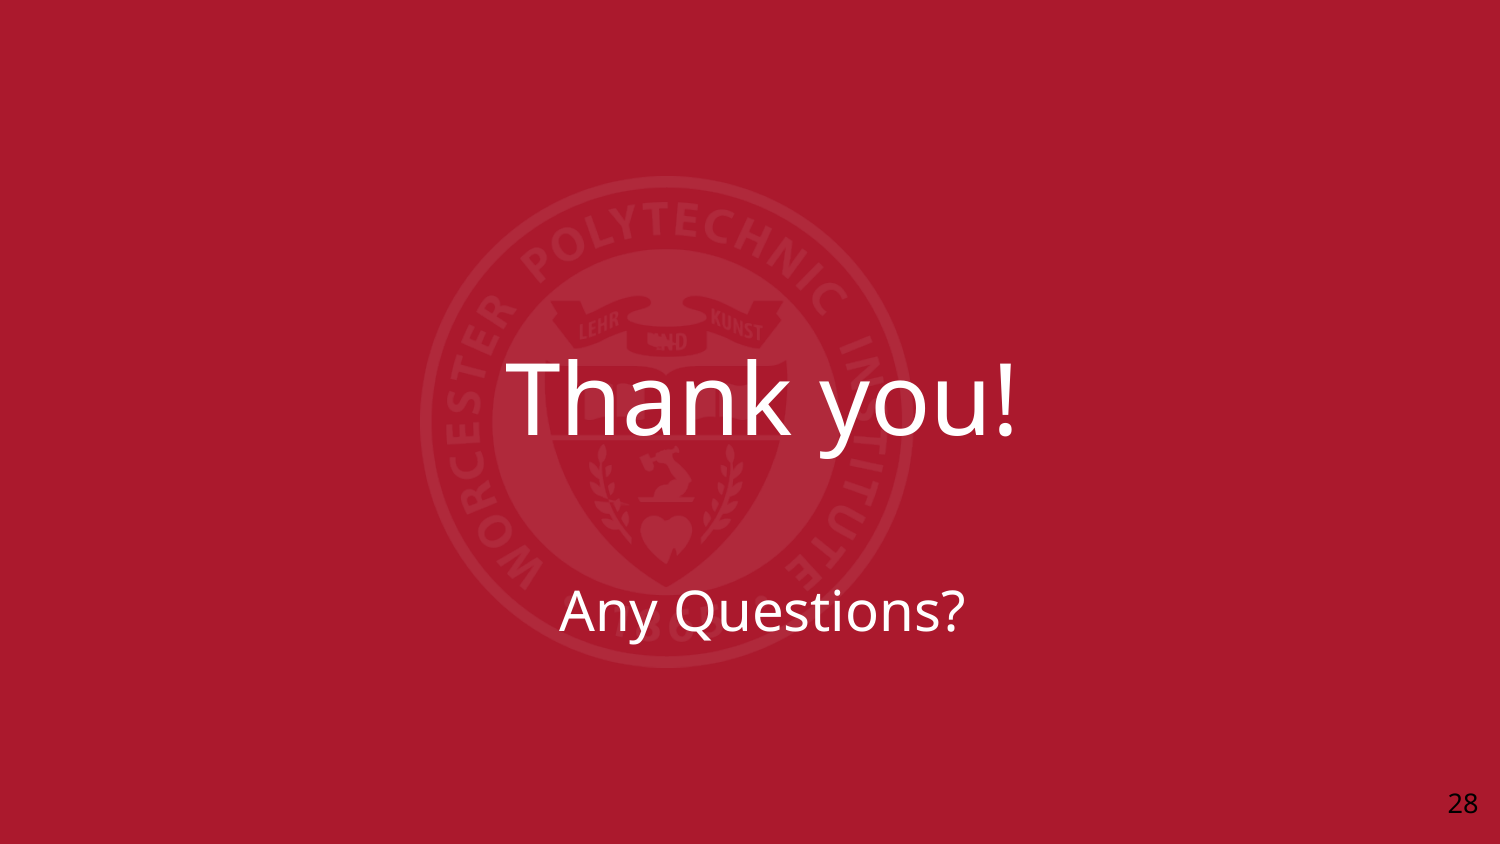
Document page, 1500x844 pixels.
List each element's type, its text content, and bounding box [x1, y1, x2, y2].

picture [420, 176, 915, 668]
slide_number ‹#› [1403, 779, 1494, 844]
text_box Thank you! Any Questions? [437, 328, 1088, 469]
